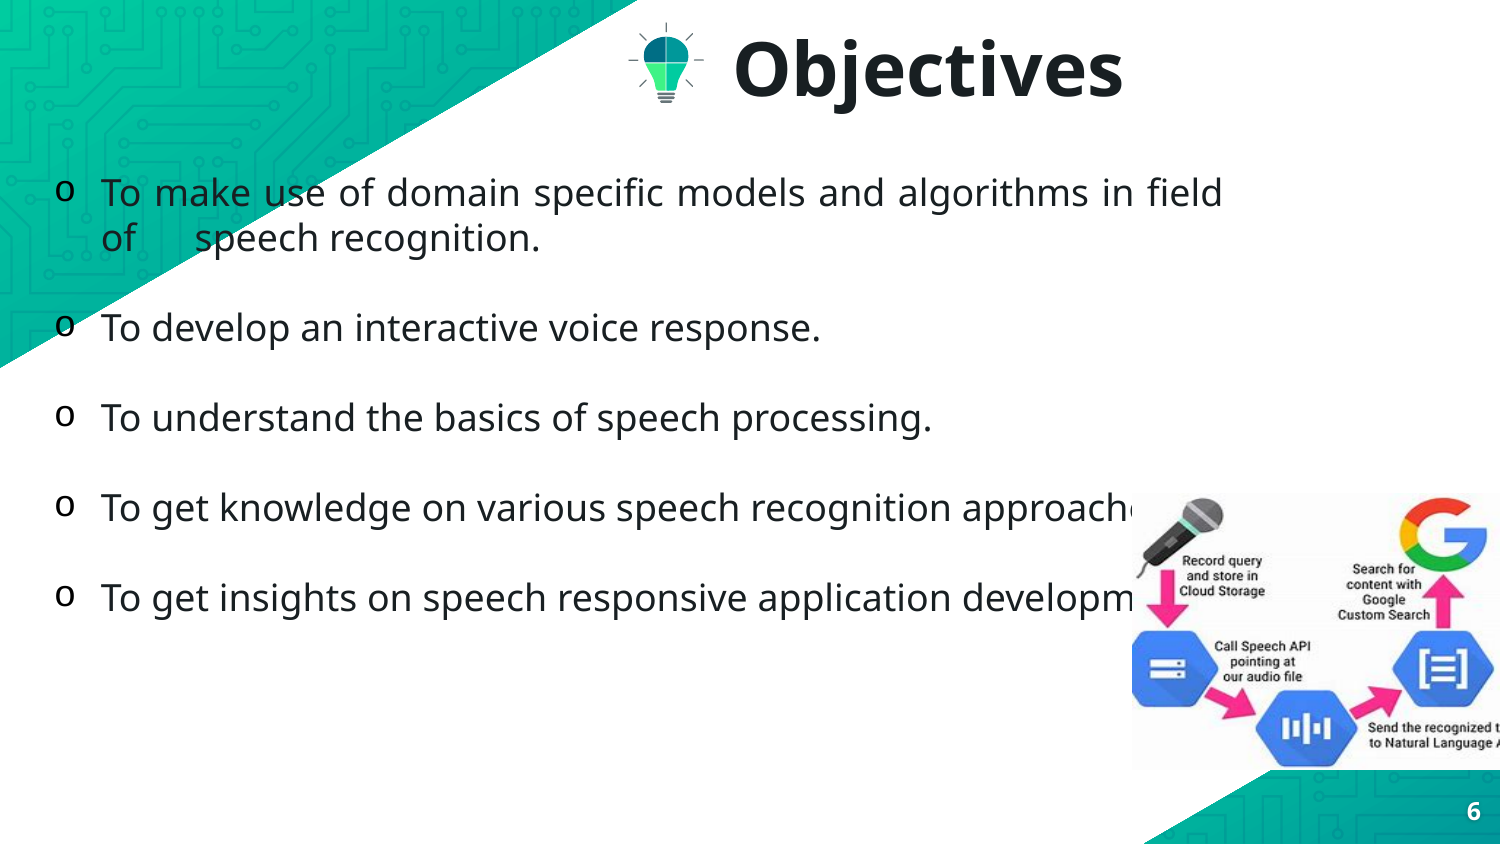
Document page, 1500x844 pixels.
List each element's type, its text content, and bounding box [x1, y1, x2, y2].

picture [1132, 493, 1500, 770]
title Objectives [123, 32, 1344, 138]
text_box To make use of domain specific models and algorithms in field of speech recognition. To develop an interactive voice response. To understand the basics of speech processing. To get knowledge on various speech recognition approaches. To get insights on speech responsive application development. [39, 161, 1240, 627]
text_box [628, 22, 705, 104]
slide_number 6 [1391, 779, 1482, 844]
